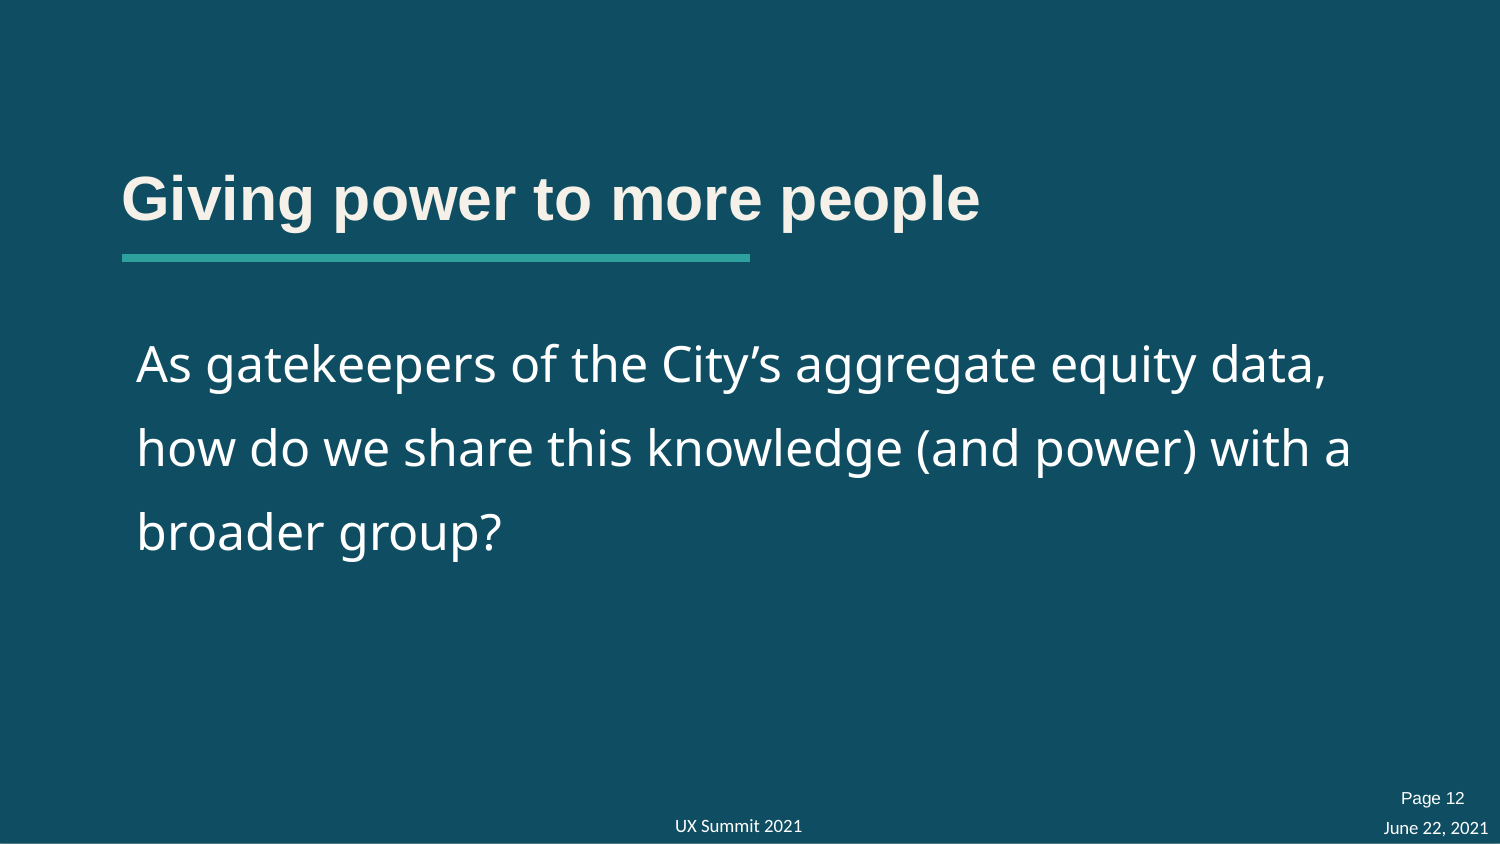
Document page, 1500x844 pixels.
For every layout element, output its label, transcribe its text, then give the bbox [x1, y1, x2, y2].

text_box June 22, 2021 [1315, 810, 1500, 844]
slide_number Page 12 [1377, 764, 1480, 830]
text_box As gatekeepers of the City’s aggregate equity data, how do we share this knowledge (and power) with a broader group? [121, 293, 1378, 773]
title Giving power to more people [106, 143, 1311, 238]
text_box UX Summit 2021 [485, 810, 992, 841]
